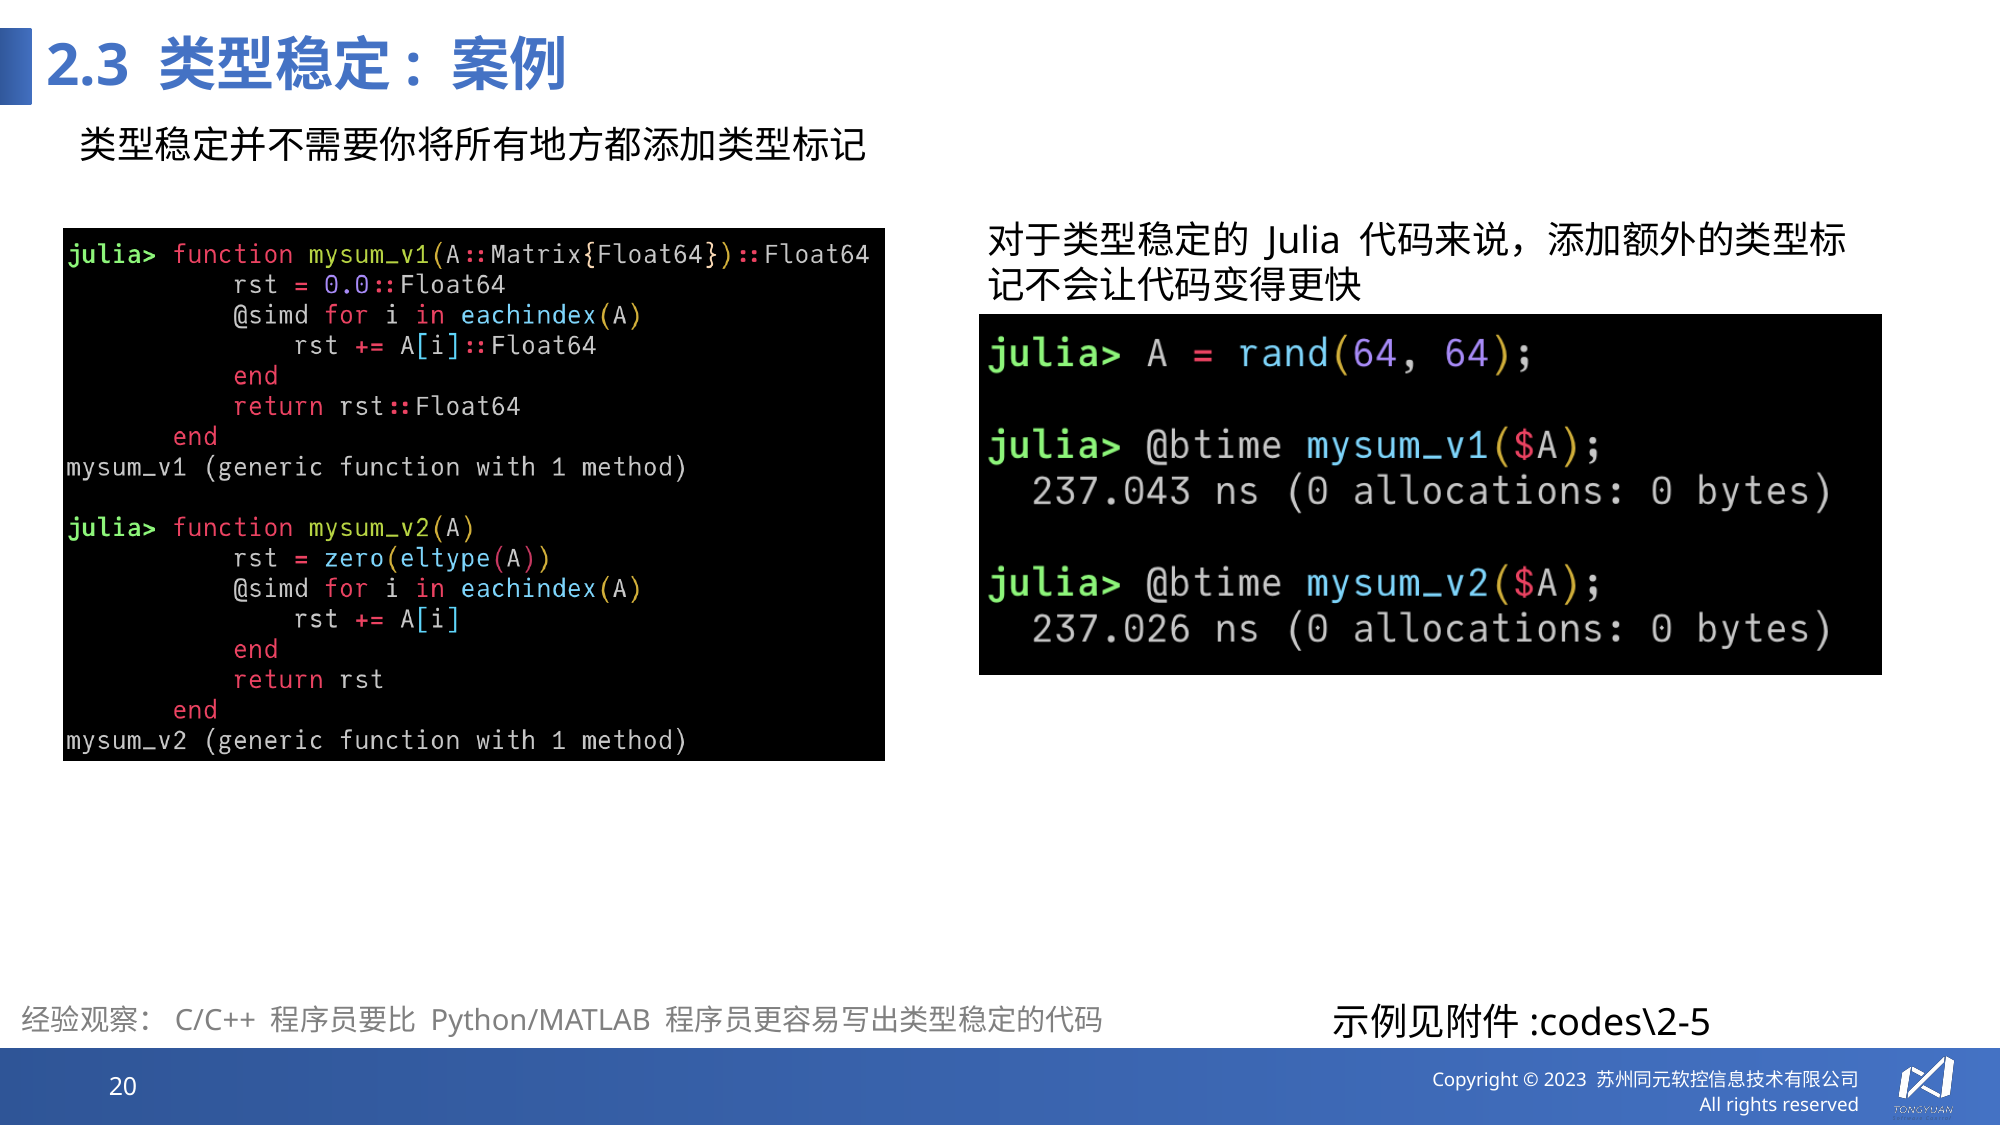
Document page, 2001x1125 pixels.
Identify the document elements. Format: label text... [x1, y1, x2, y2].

picture [1890, 1054, 1957, 1122]
text_box 示例见附件:codes\2-5 [1318, 990, 1895, 1051]
text_box 经验观察：C/C++ 程序员要比 Python/MATLAB 程序员更容易写出类型稳定的代码 [6, 993, 1120, 1044]
picture [62, 228, 885, 761]
text_box 类型稳定并不需要你将所有地方都添加类型标记 [64, 113, 883, 174]
picture [979, 314, 1882, 675]
title 2.3 类型稳定: 案例 [31, 19, 1807, 114]
text_box 对于类型稳定的 Julia 代码来说，添加额外的类型标记不会让代码变得更快 [972, 208, 1882, 313]
